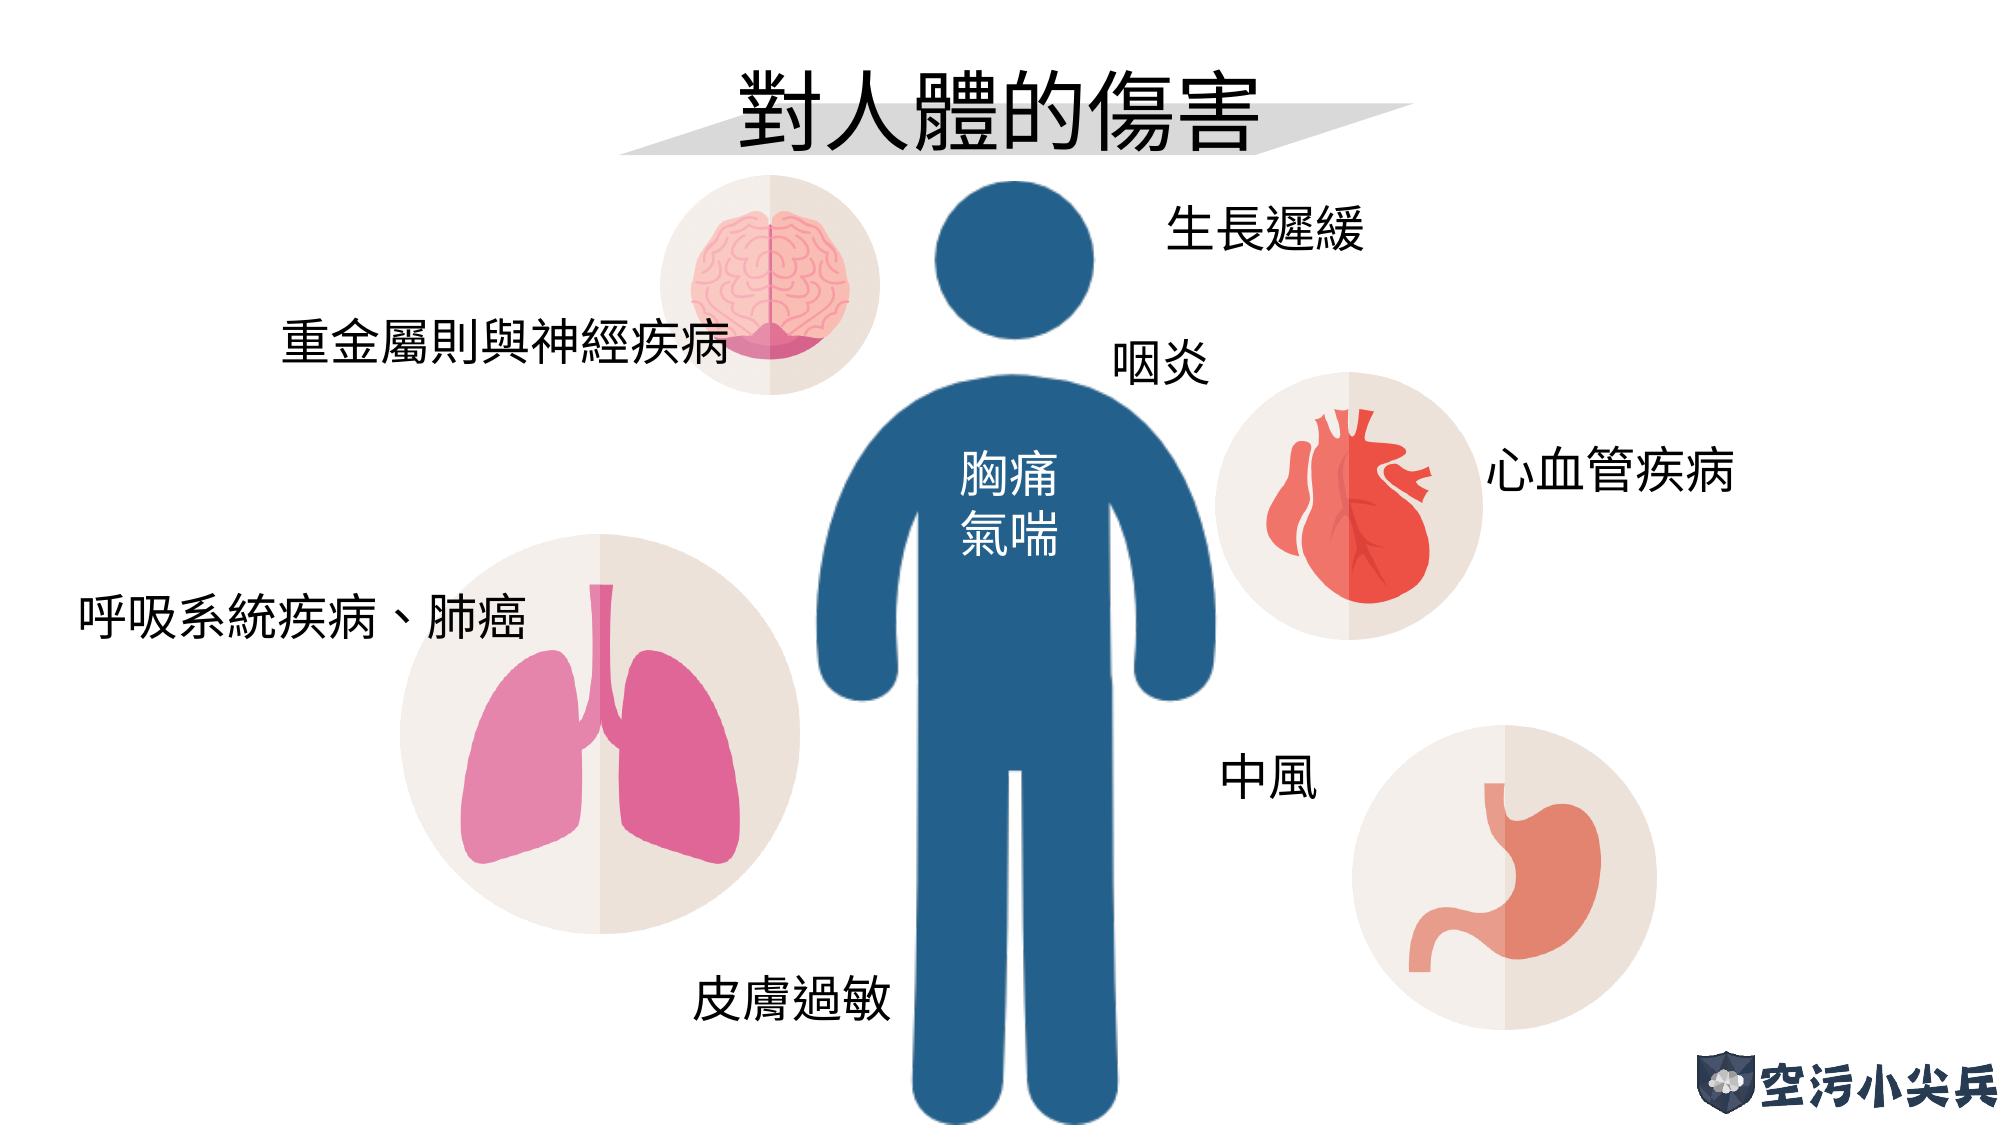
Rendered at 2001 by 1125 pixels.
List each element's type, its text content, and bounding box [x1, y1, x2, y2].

text_box 呼吸系統疾病、肺癌 [62, 578, 400, 653]
picture [400, 175, 1657, 1125]
title 對人體的傷害 [137, 59, 1863, 278]
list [1697, 1051, 1755, 1114]
text_box 心血管疾病 [1489, 431, 1788, 507]
text_box 重金屬則與神經疾病 [265, 303, 544, 379]
picture [1758, 1061, 2000, 1110]
